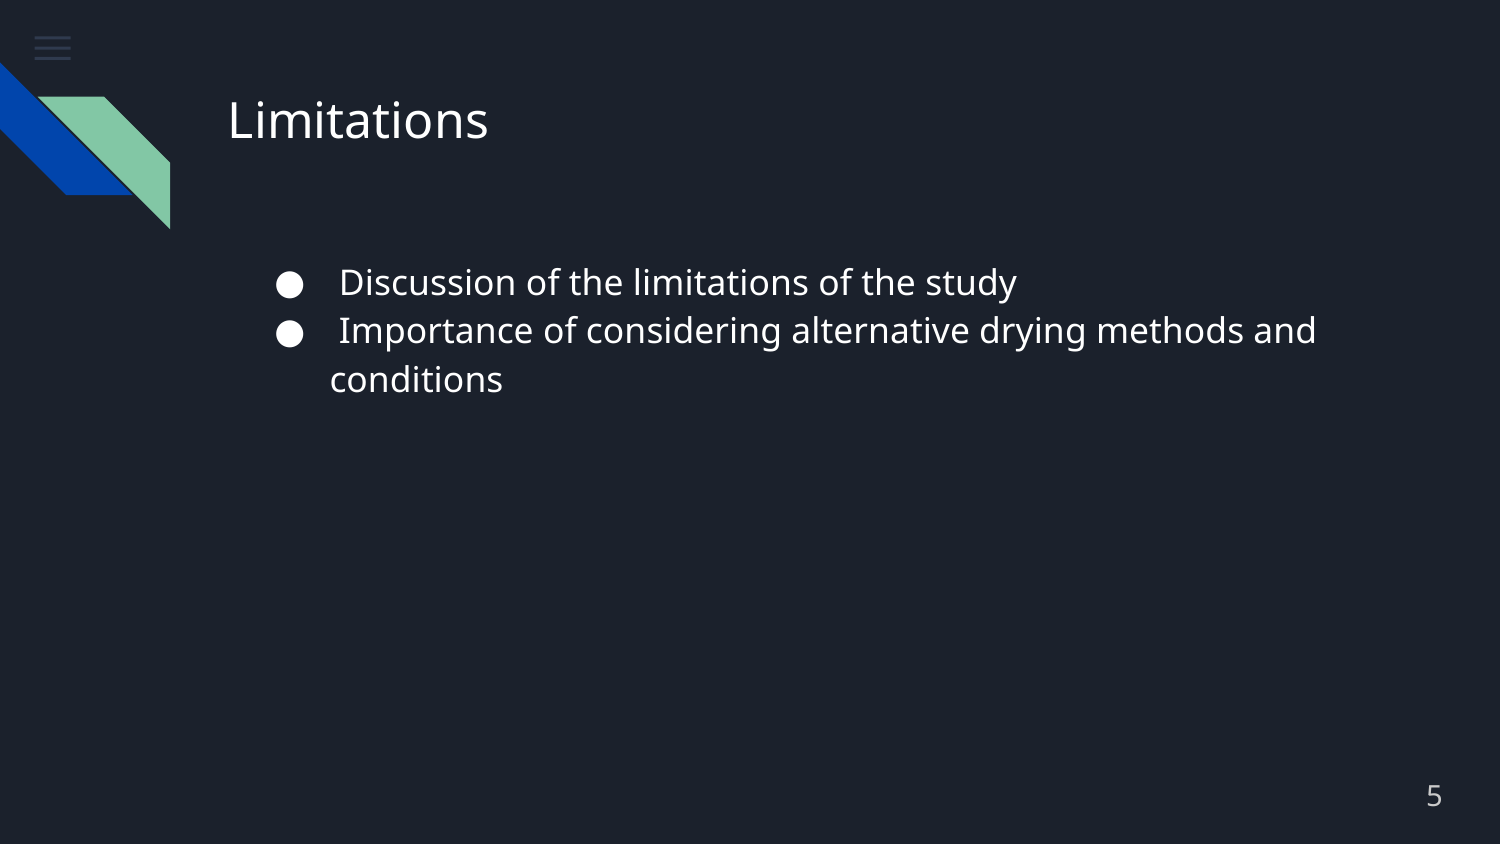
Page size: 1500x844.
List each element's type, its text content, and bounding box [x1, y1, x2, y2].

text_box 5 [1411, 762, 1466, 828]
text_box Discussion of the limitations of the study Importance of considering alternative drying methods and conditions [239, 238, 1395, 663]
title Limitations [212, 64, 1368, 215]
